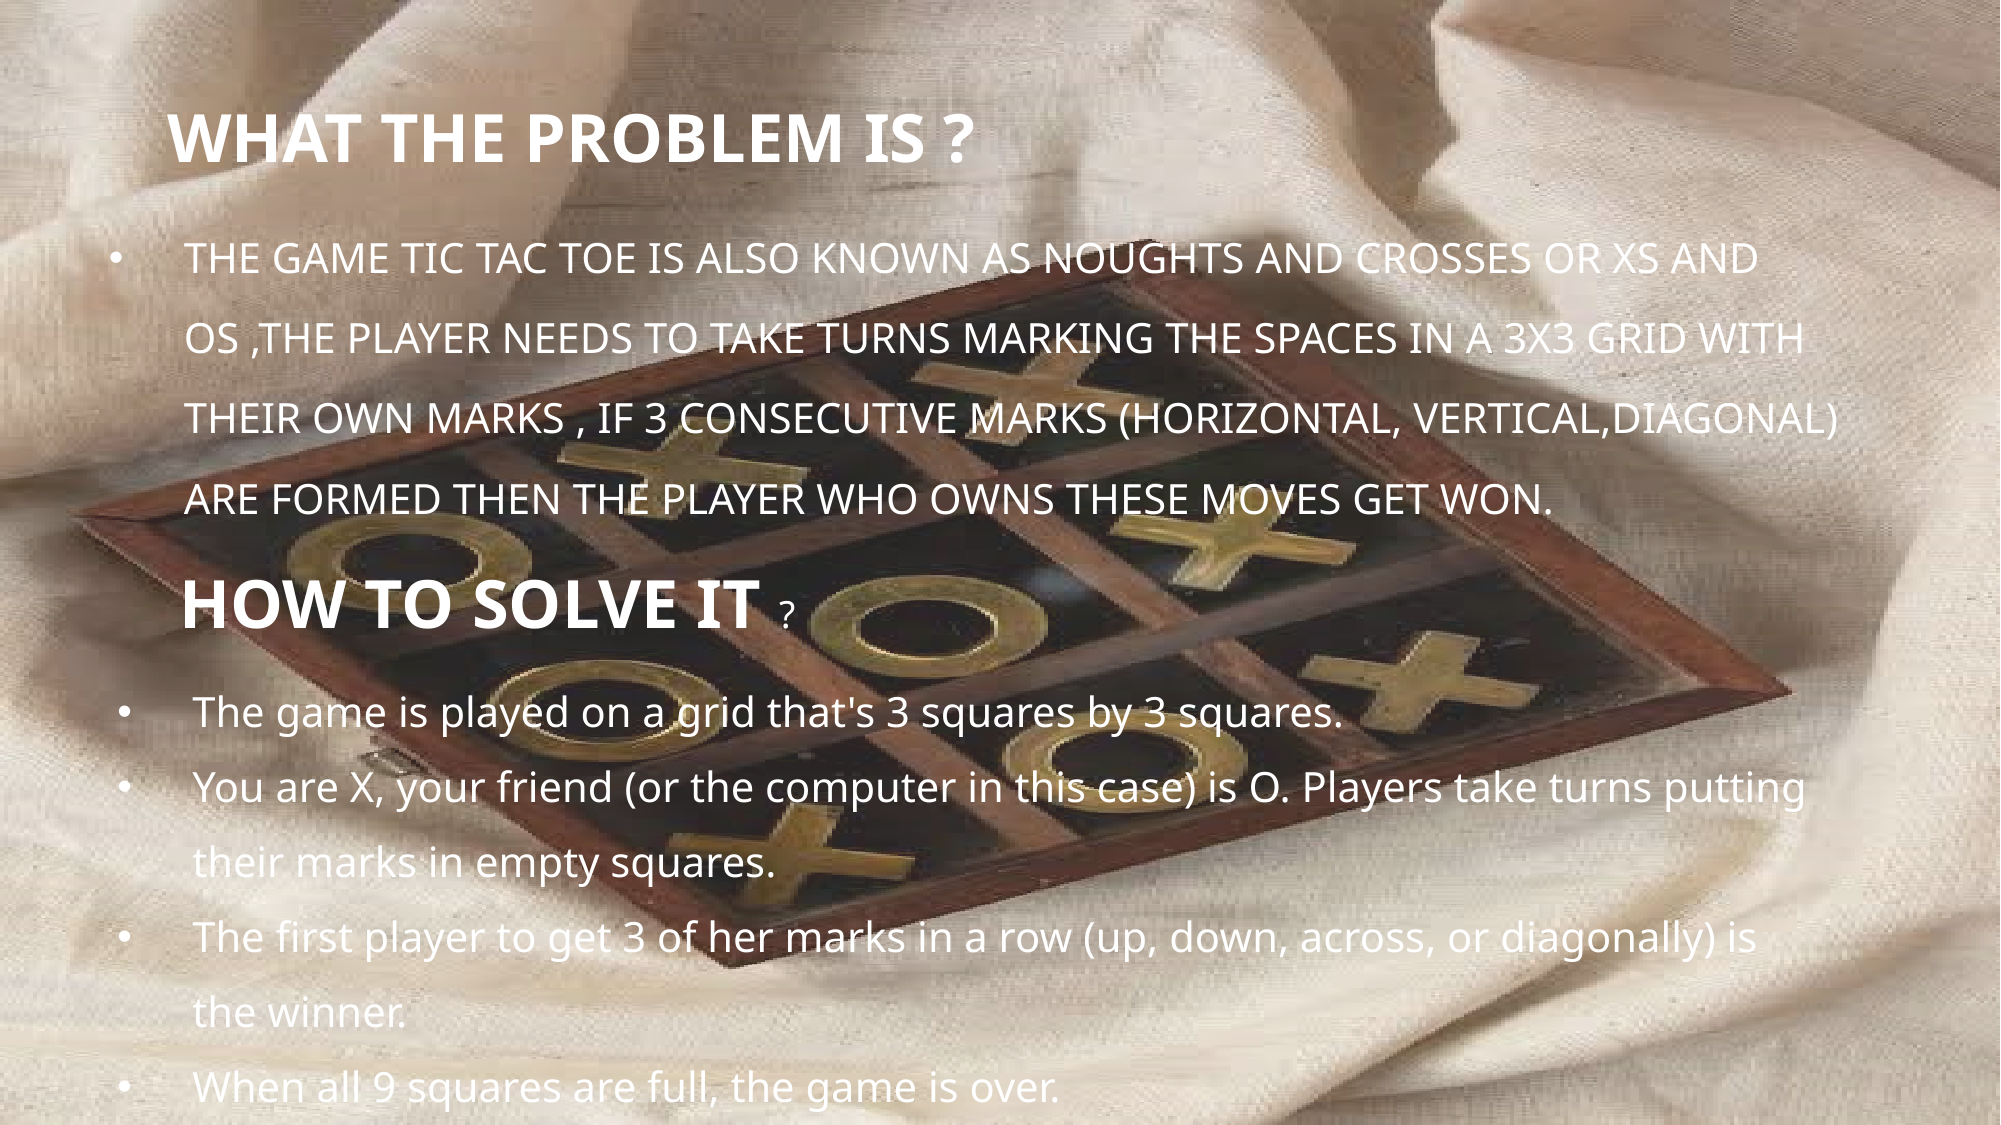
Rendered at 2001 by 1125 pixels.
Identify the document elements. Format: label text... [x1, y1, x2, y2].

text_box HOW TO SOLVE IT ? [164, 554, 1890, 650]
text_box The game is played on a grid that's 3 squares by 3 squares. You are X, your friend (or the computer in this case) is O. Players take turns putting their marks in empty squares. The first player to get 3 of her marks in a row (up, down, across, or diagonally) is the winner. When all 9 squares are full, the game is over. [102, 653, 1828, 1119]
title WHAT THE PROBLEM IS ? [152, 23, 1778, 194]
list The game Tic Tac Toe is also known as Noughts and Crosses or Xs and Os ,the player needs to take turns marking the spaces in a 3x3 grid with their own marks , if 3 consecutive marks (Horizontal, Vertical,Diagonal) are formed then the player who owns these moves get won. [93, 194, 1932, 552]
